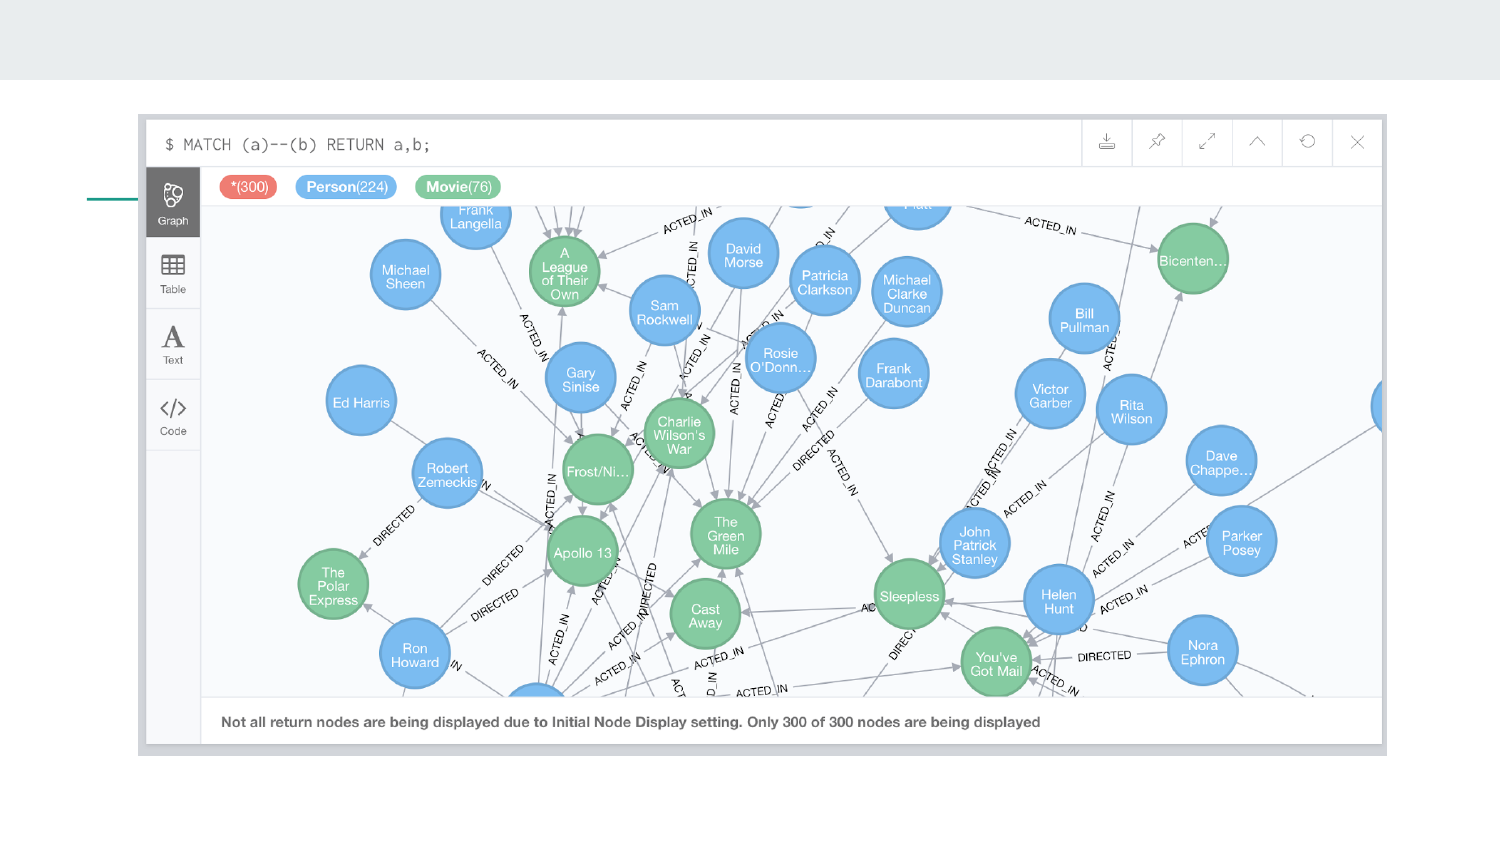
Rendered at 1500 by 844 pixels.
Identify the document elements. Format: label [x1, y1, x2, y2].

picture [137, 114, 1388, 756]
